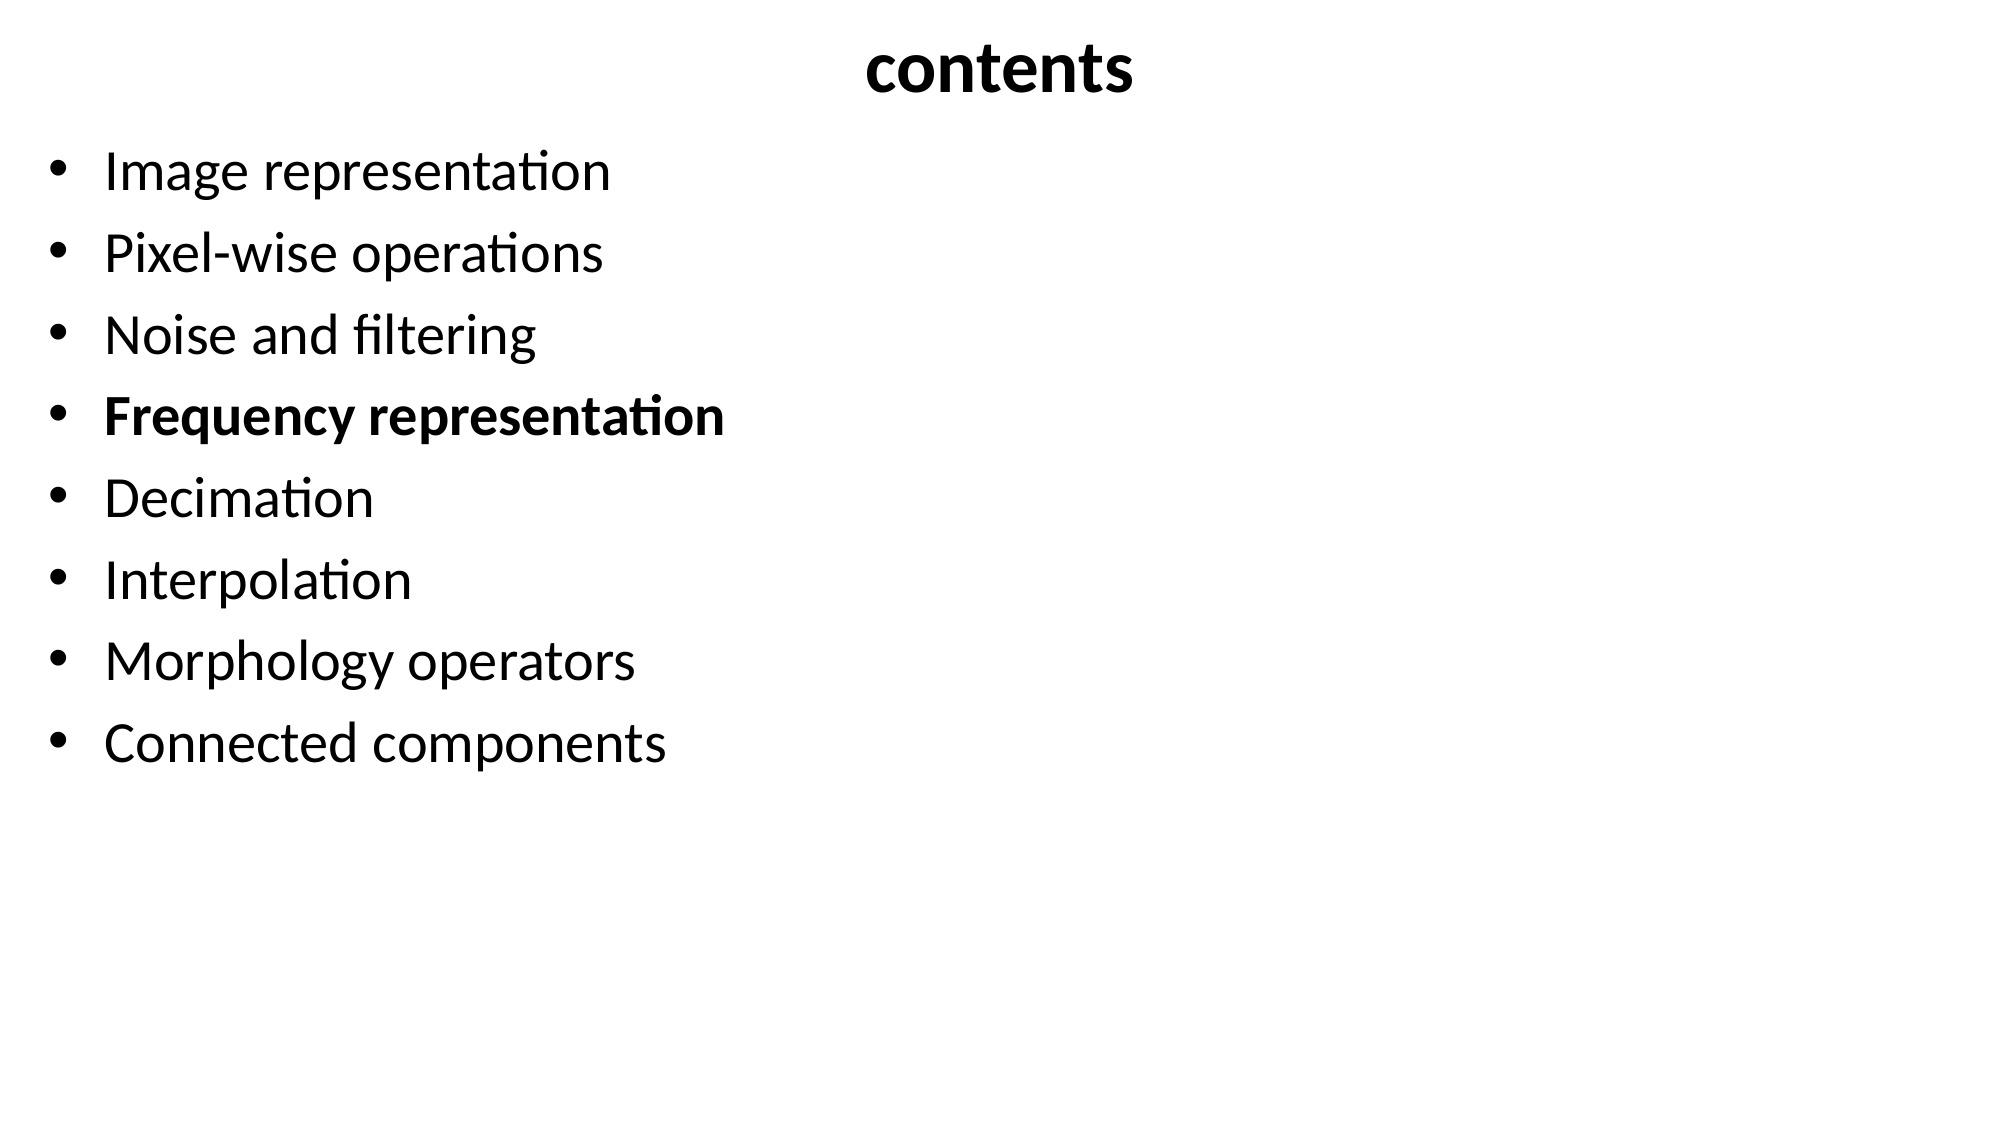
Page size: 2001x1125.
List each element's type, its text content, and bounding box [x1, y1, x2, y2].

title contents [33, 0, 1967, 125]
list Image representation Pixel-wise operations Noise and filtering Frequency representation Decimation Interpolation Morphology operators Connected components [33, 125, 1967, 1063]
